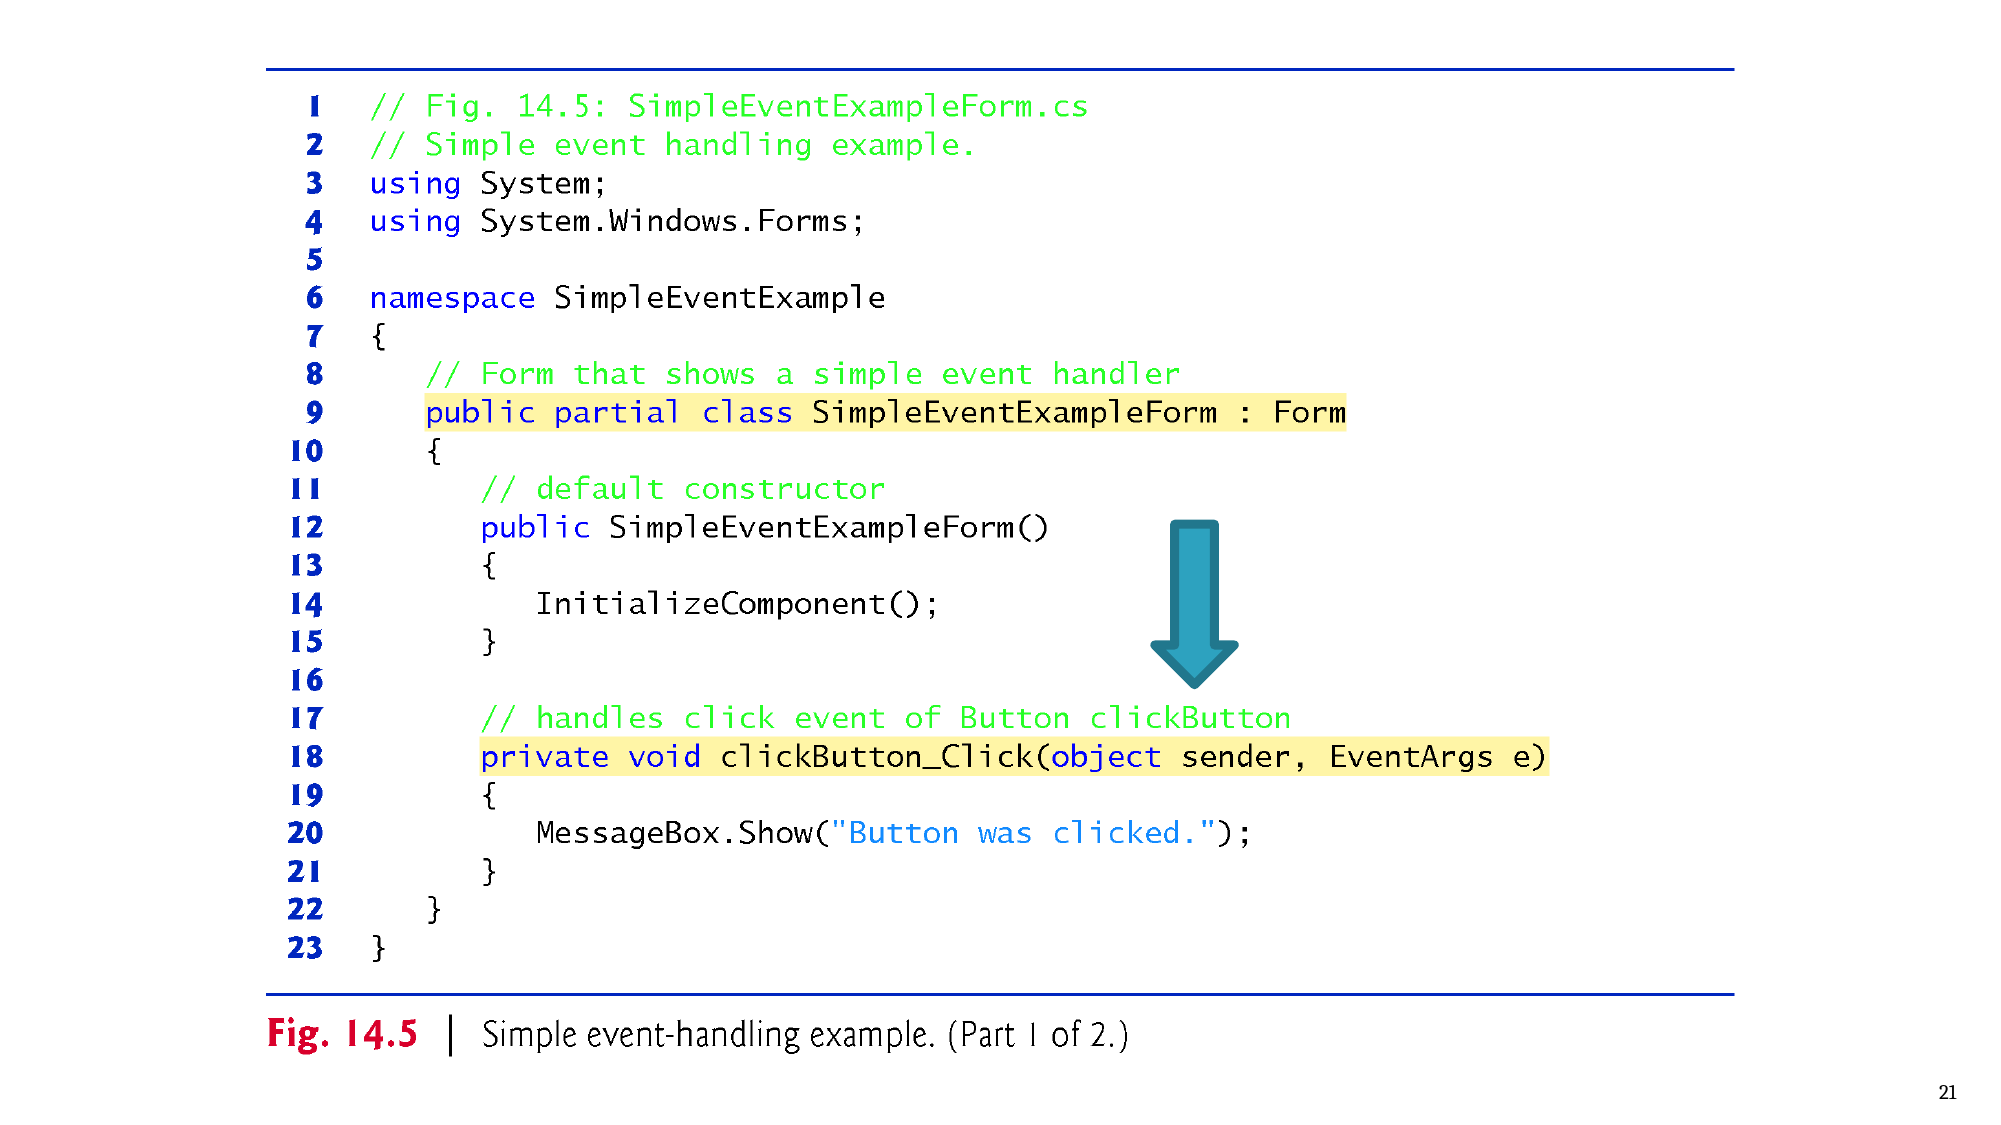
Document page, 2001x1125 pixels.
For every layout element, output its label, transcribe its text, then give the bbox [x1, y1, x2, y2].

picture [197, 0, 1803, 1125]
slide_number 21 [1891, 1051, 1972, 1112]
